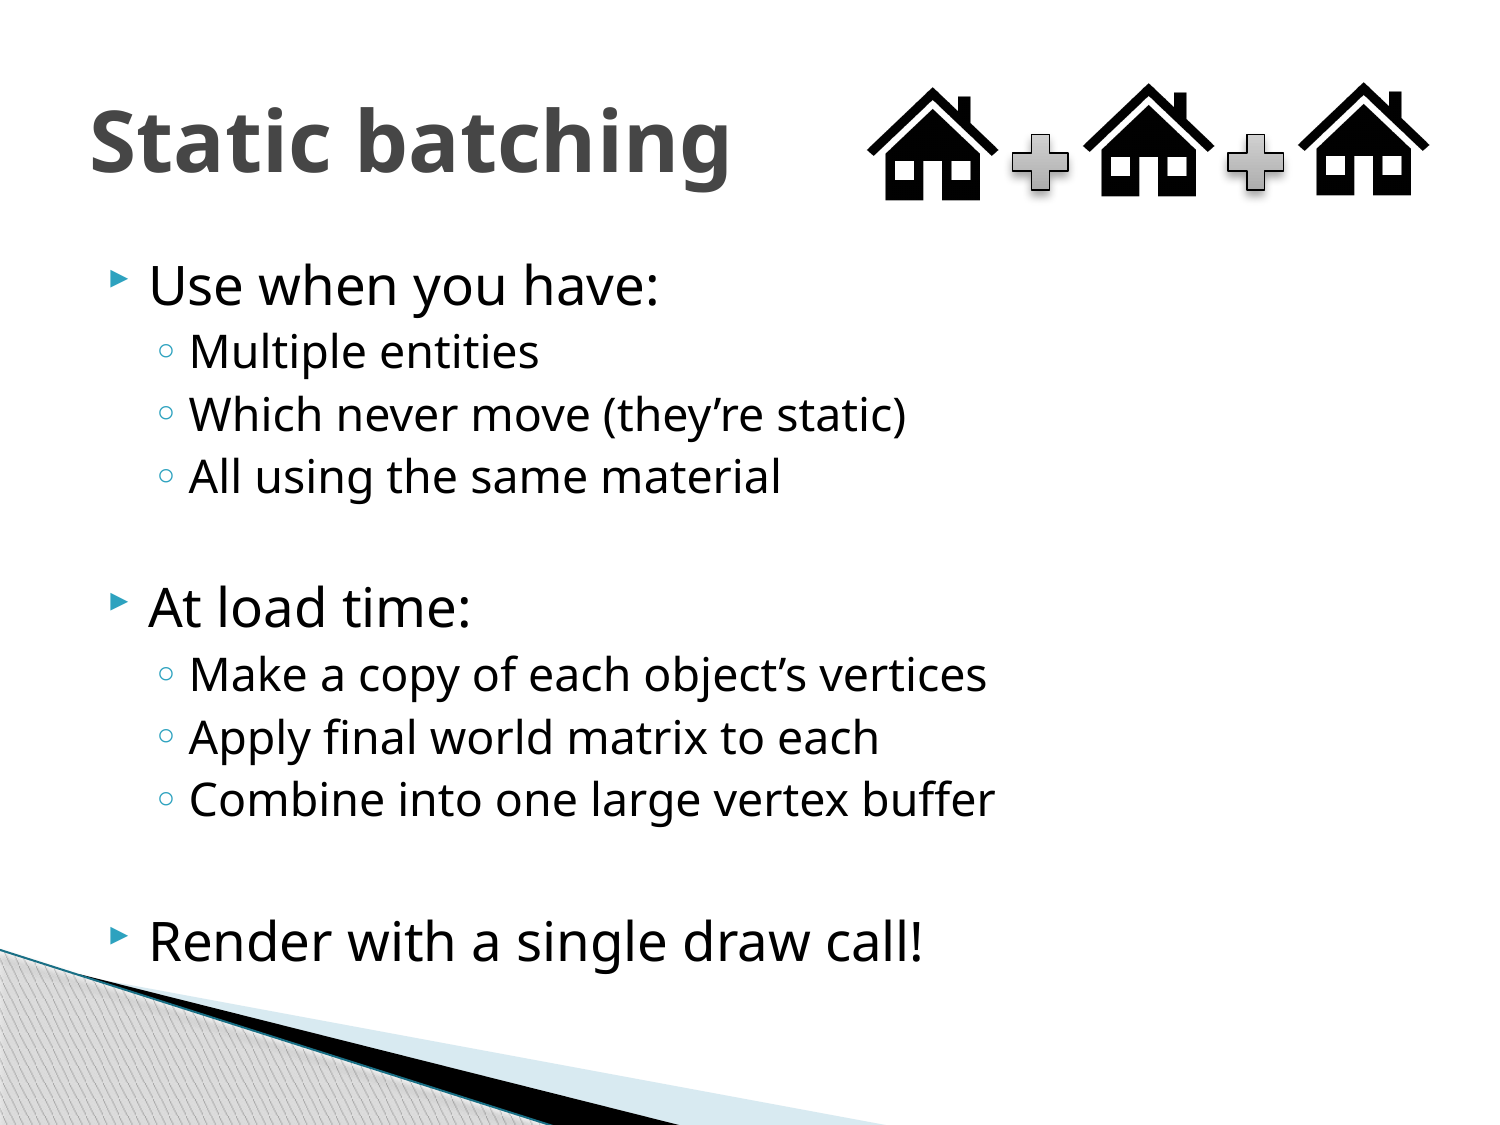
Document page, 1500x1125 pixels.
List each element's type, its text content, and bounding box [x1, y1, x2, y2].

text_box [1013, 134, 1066, 191]
title Static batching [75, 45, 1425, 233]
list Use when you have: Multiple entities Which never move (they’re static) All using the same material At load time: Make a copy of each object’s vertices Apply final world matrix to each Combine into one large vertex buffer Render with a single draw call! [75, 242, 1425, 986]
picture [1072, 64, 1224, 215]
text_box [1229, 134, 1282, 191]
picture [857, 68, 1008, 220]
picture [1288, 63, 1439, 214]
